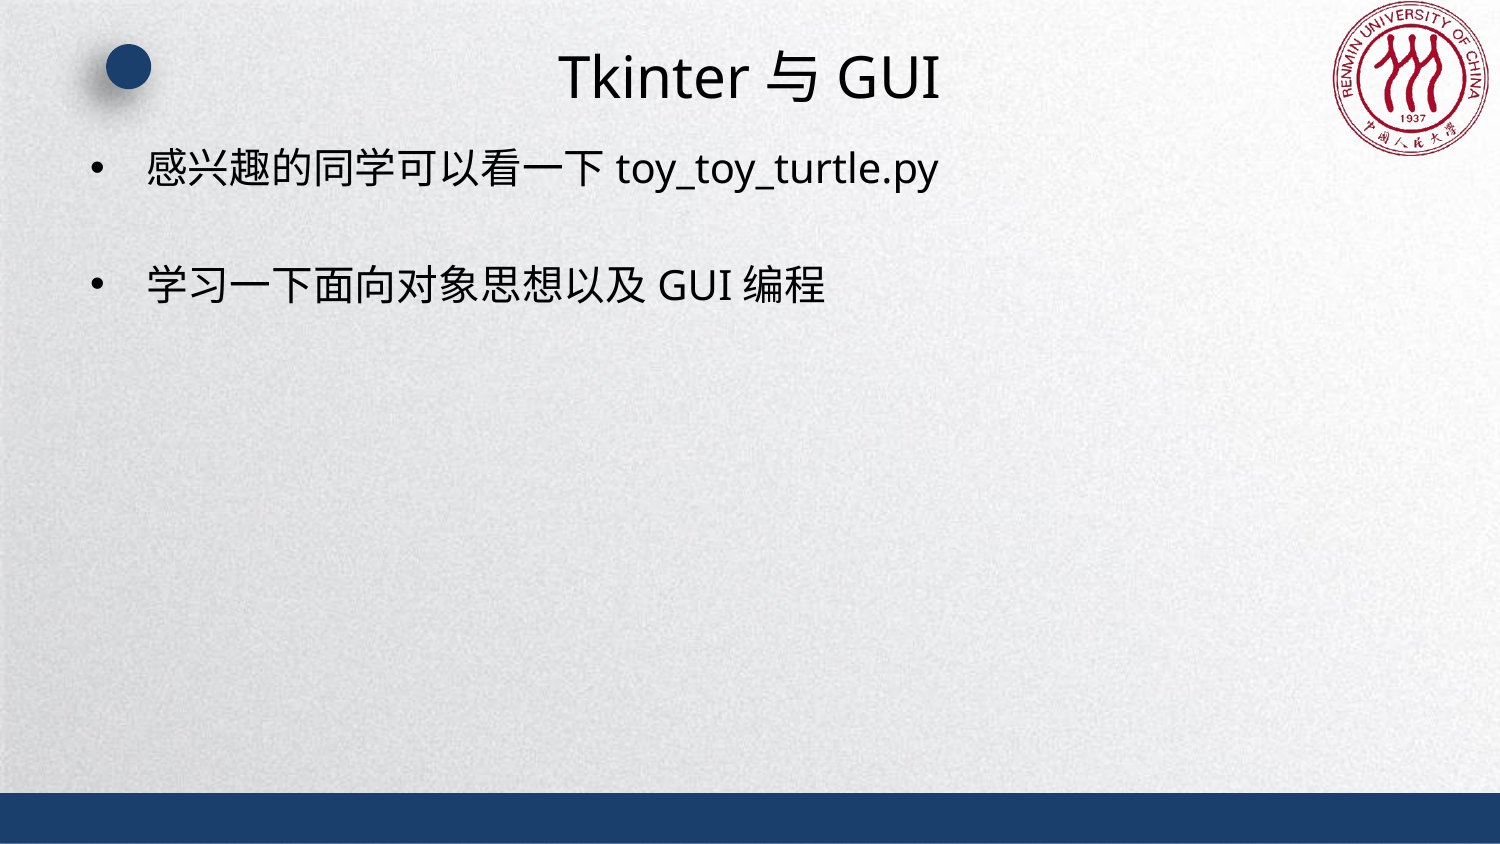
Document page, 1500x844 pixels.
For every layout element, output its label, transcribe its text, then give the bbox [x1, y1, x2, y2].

picture [0, 0, 1500, 793]
title Tkinter与GUI [75, 33, 1425, 116]
list 感兴趣的同学可以看一下toy_toy_turtle.py 学习一下面向对象思想以及GUI编程 [75, 134, 1425, 781]
